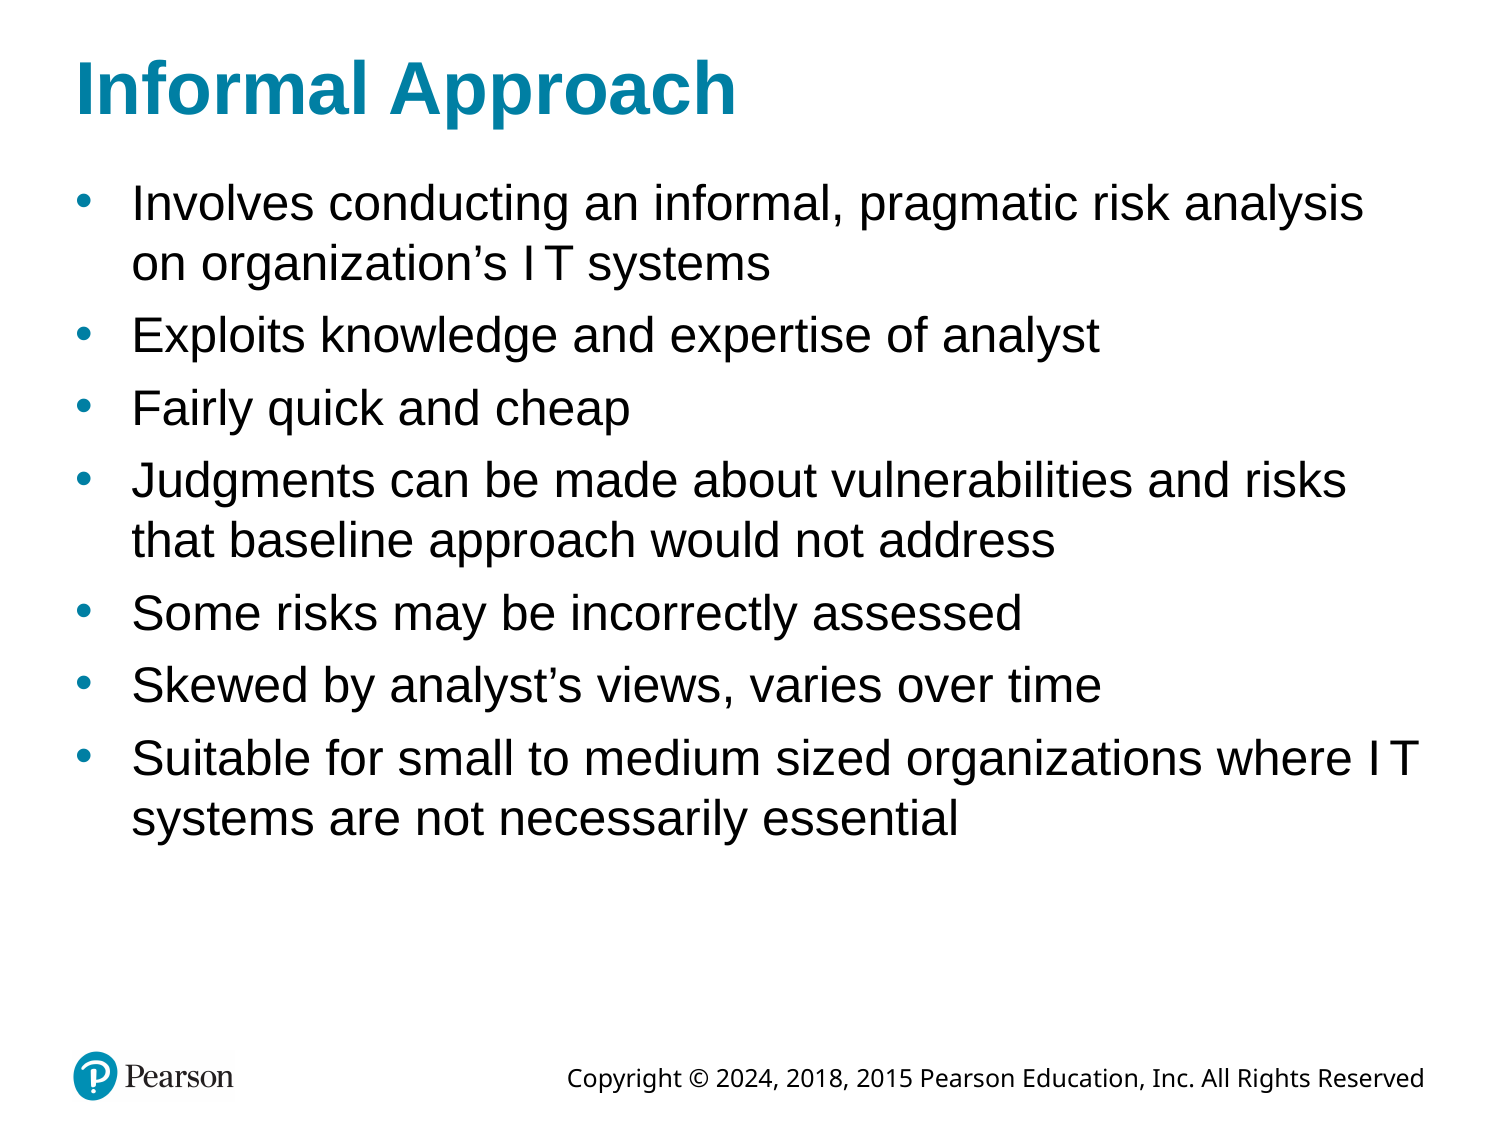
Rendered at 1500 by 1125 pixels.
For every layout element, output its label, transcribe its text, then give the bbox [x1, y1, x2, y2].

title Informal Approach [75, 0, 1425, 167]
picture [72, 1050, 235, 1102]
list Involves conducting an informal, pragmatic risk analysis on organization’s I T systems Exploits knowledge and expertise of analyst Fairly quick and cheap Judgments can be made about vulnerabilities and risks that baseline approach would not address Some risks may be incorrectly assessed Skewed by analyst’s views, varies over time Suitable for small to medium sized organizations where I T systems are not necessarily essential [75, 167, 1425, 849]
